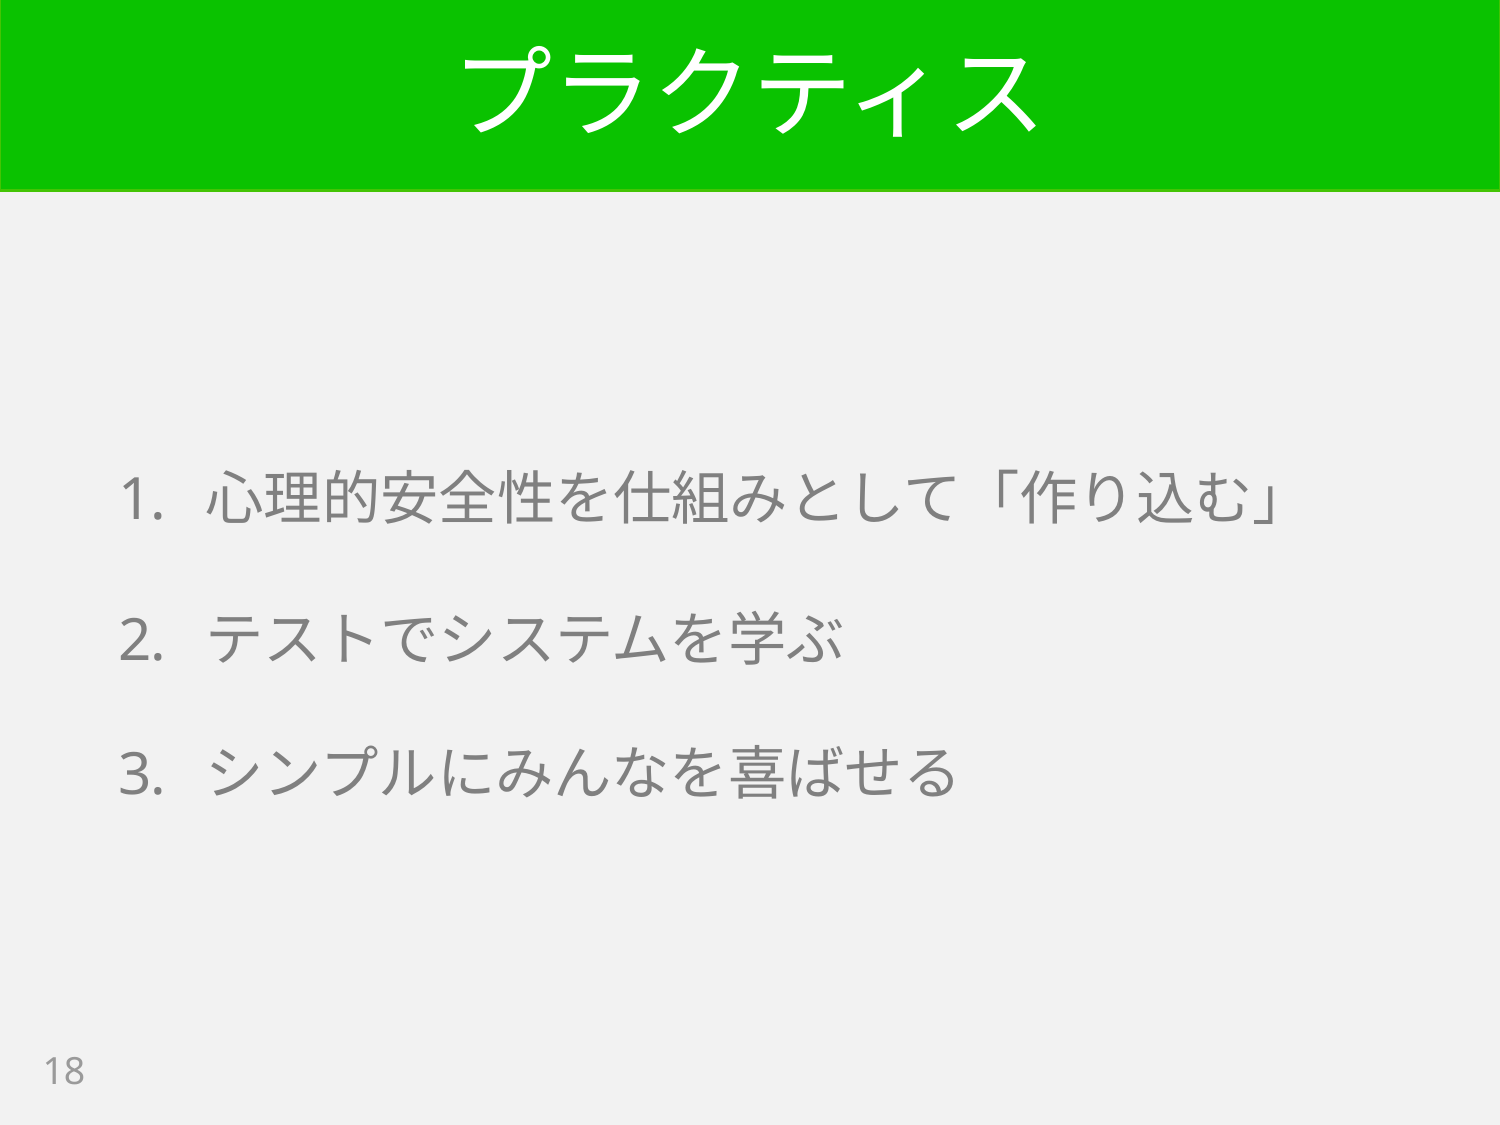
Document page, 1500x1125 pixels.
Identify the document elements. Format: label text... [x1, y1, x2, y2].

slide_number 18 [27, 1042, 146, 1102]
list 心理的安全性を仕組みとして「作り込む」 テストでシステムを学ぶ シンプルにみんなを喜ばせる [103, 277, 1397, 1000]
title プラクティス [0, 53, 1500, 140]
